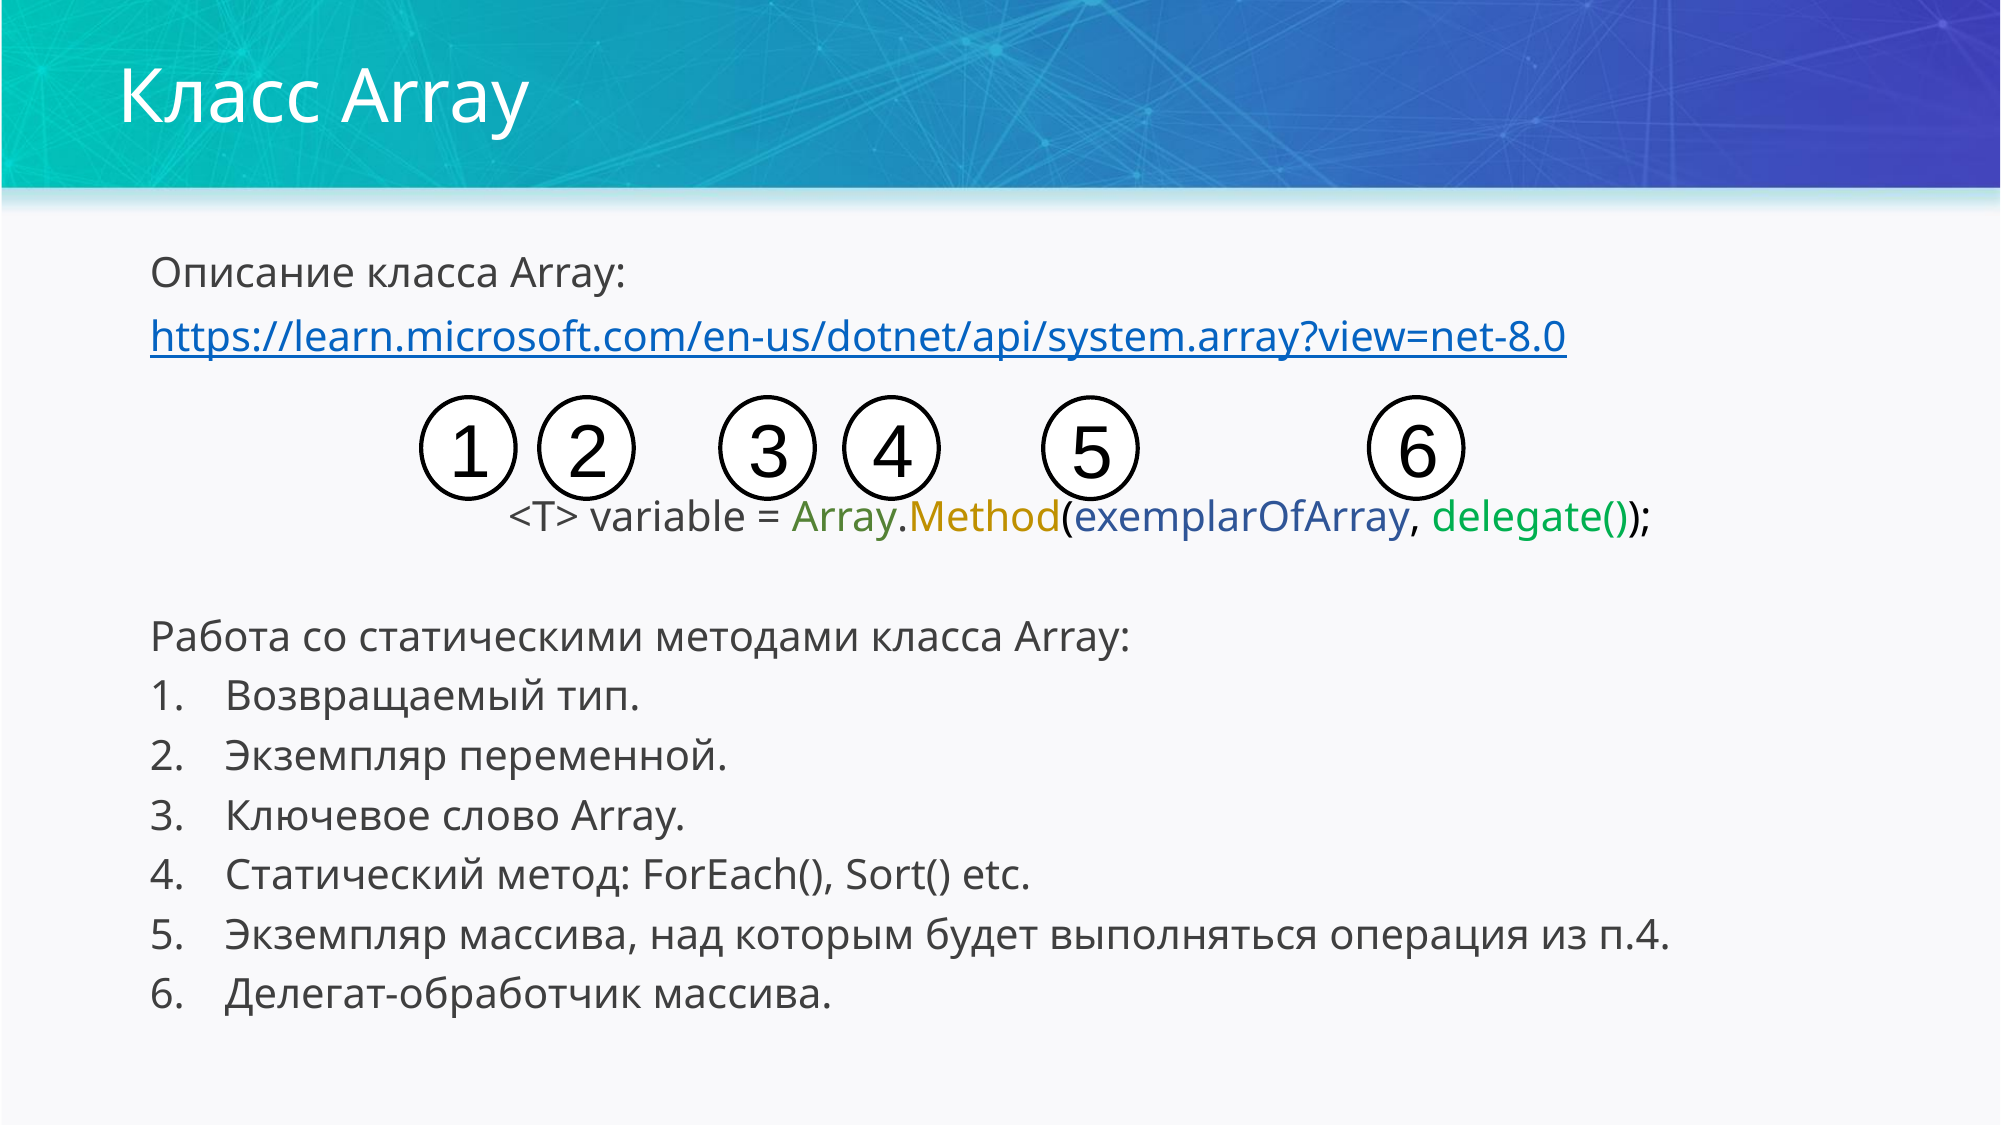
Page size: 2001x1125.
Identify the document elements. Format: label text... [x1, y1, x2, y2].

text_box 4 [842, 395, 941, 501]
text_box 6 [1366, 395, 1466, 501]
text_box 1 [419, 395, 518, 501]
text_box 3 [718, 395, 817, 501]
text_box 5 [1041, 395, 1140, 502]
text_box 2 [537, 395, 636, 501]
picture [1, 0, 2001, 1125]
list Описание класса Array: https://learn.microsoft.com/en-us/dotnet/api/system.array?view=net-8.0 <T> variable = Array.Method(exemplarOfArray, delegate()); Работа со статическими методами класса Array: Возвращаемый тип. Экземпляр переменной. Ключевое слово Array. Статический метод: ForEach(), Sort() etc. Экземпляр массива, над которым будет выполняться операция из п.4. Делегат-обработчик массива. [118, 243, 1856, 1071]
text_box Класс Array [117, 57, 1882, 140]
